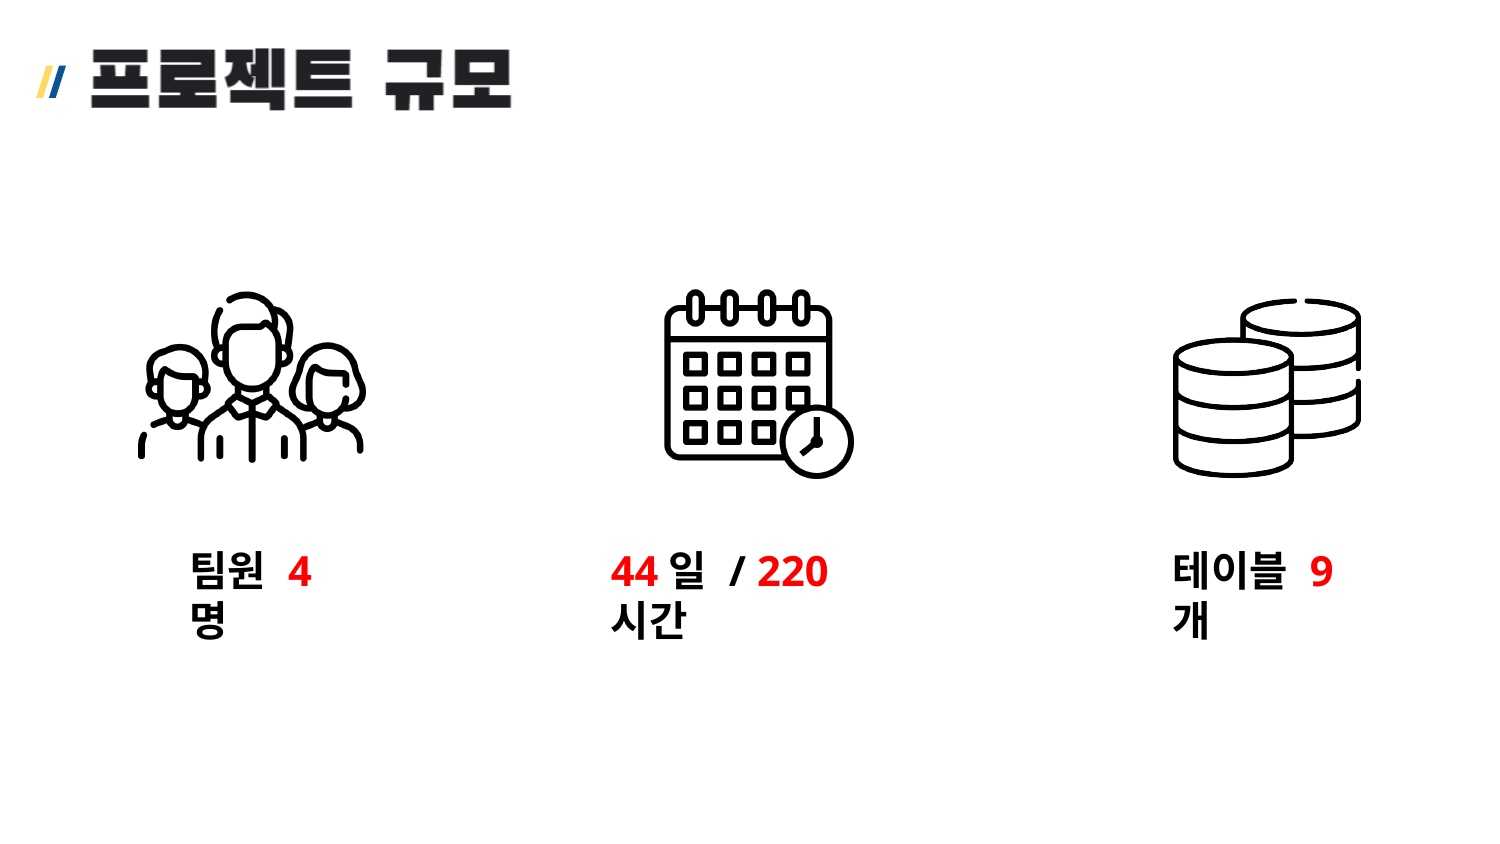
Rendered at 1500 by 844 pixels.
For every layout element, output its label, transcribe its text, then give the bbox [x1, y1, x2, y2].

text_box 팀원 4명 [174, 537, 369, 653]
text_box 테이블 9개 [1157, 537, 1396, 653]
picture [138, 263, 367, 491]
picture [658, 283, 857, 482]
picture [78, 45, 521, 118]
picture [1173, 293, 1362, 482]
text_box 44일 / 220시간 [595, 537, 920, 653]
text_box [35, 65, 67, 99]
